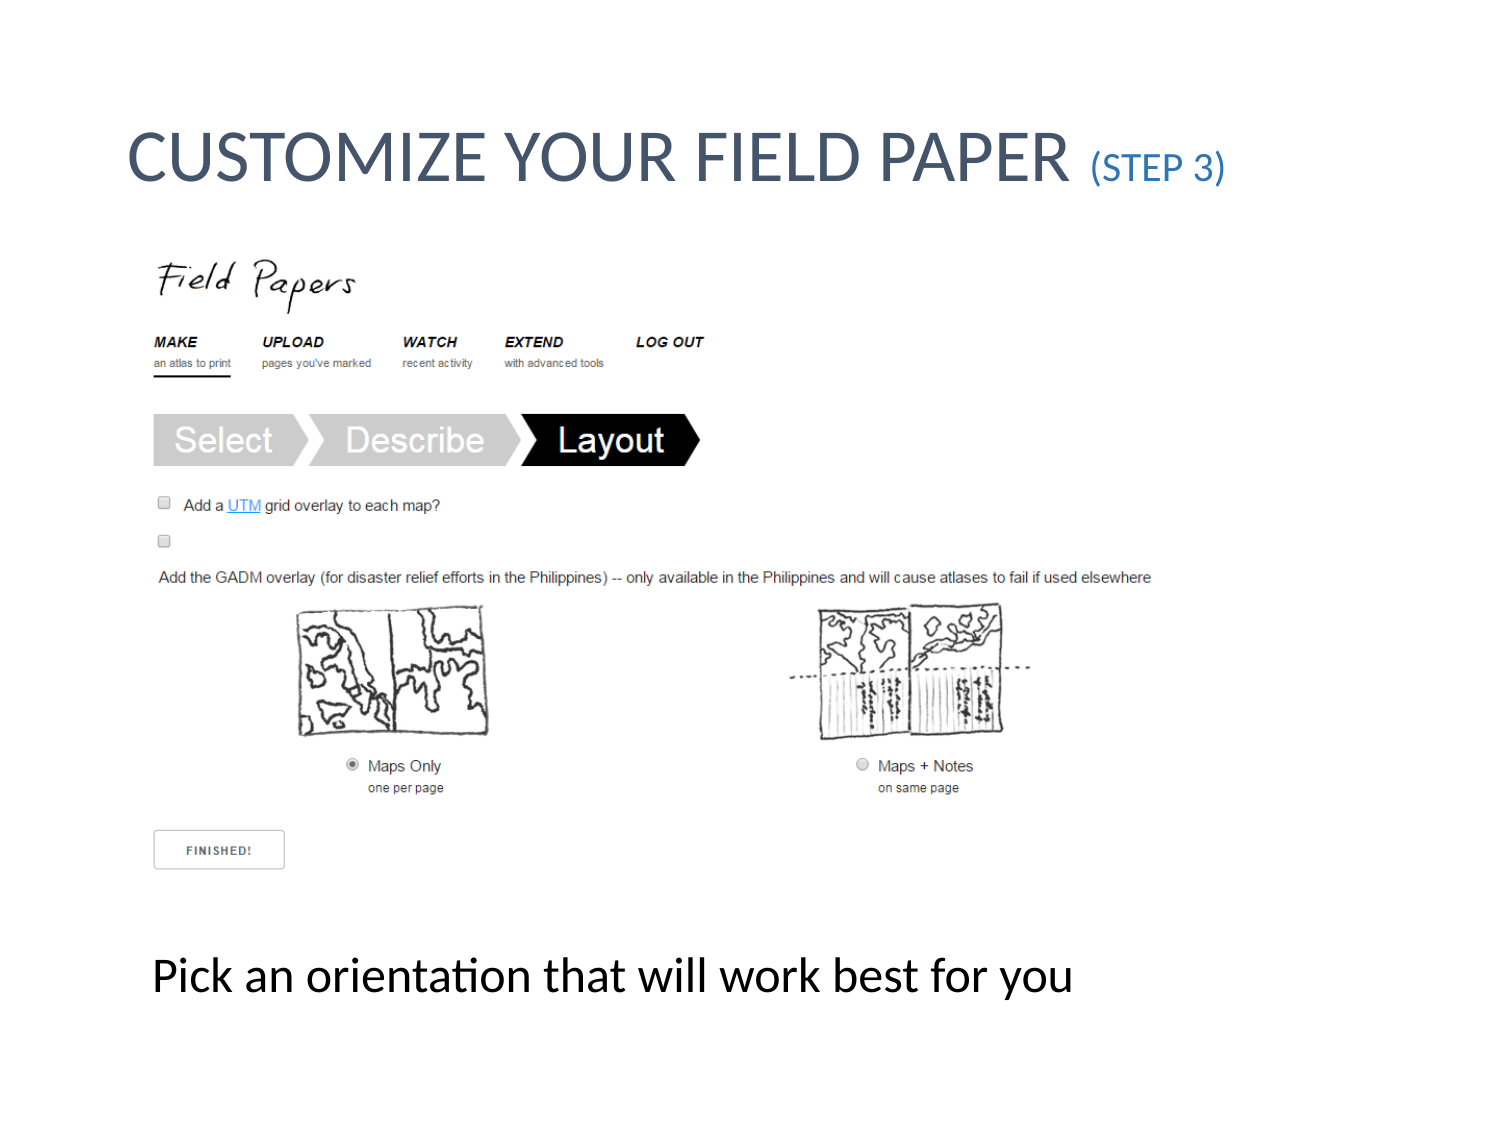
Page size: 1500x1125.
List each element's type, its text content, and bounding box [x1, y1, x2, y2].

text_box Pick an orientation that will work best for you [137, 941, 1242, 1012]
picture [111, 243, 1229, 883]
title CUSTOMIZE YOUR FIELD PAPER (STEP 3) [112, 24, 1384, 205]
